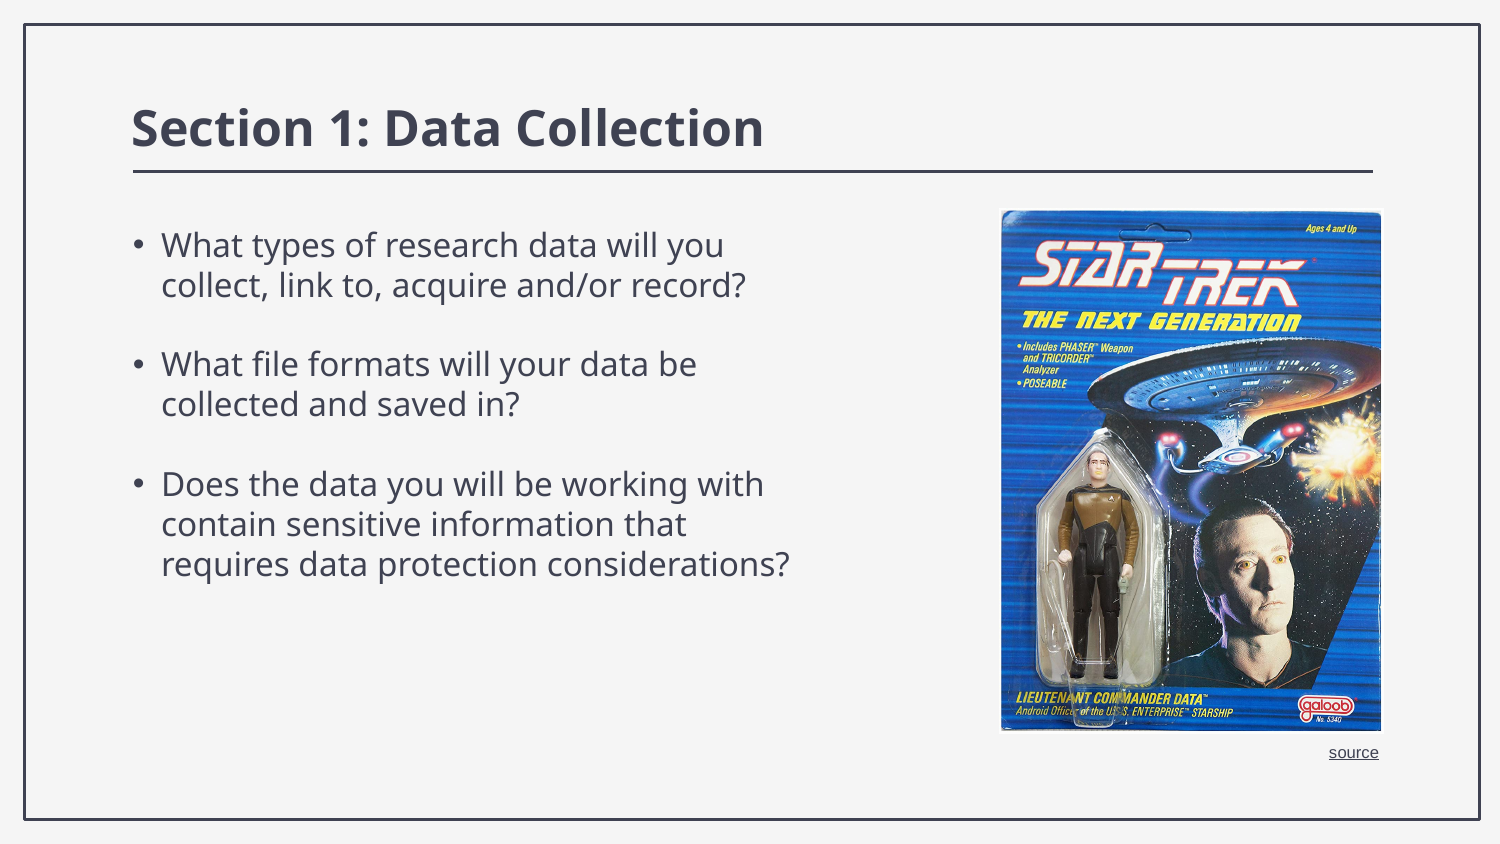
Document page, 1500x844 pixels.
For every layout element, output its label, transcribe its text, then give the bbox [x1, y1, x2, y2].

text_box source [1314, 733, 1500, 769]
title Section 1: Data Collection [116, 81, 1222, 209]
picture [999, 208, 1384, 735]
subtitle What types of research data will you collect, link to, acquire and/or record? What file formats will your data be collected and saved in? Does the data you will be working with contain sensitive information that requires data protection considerations? [116, 208, 838, 719]
